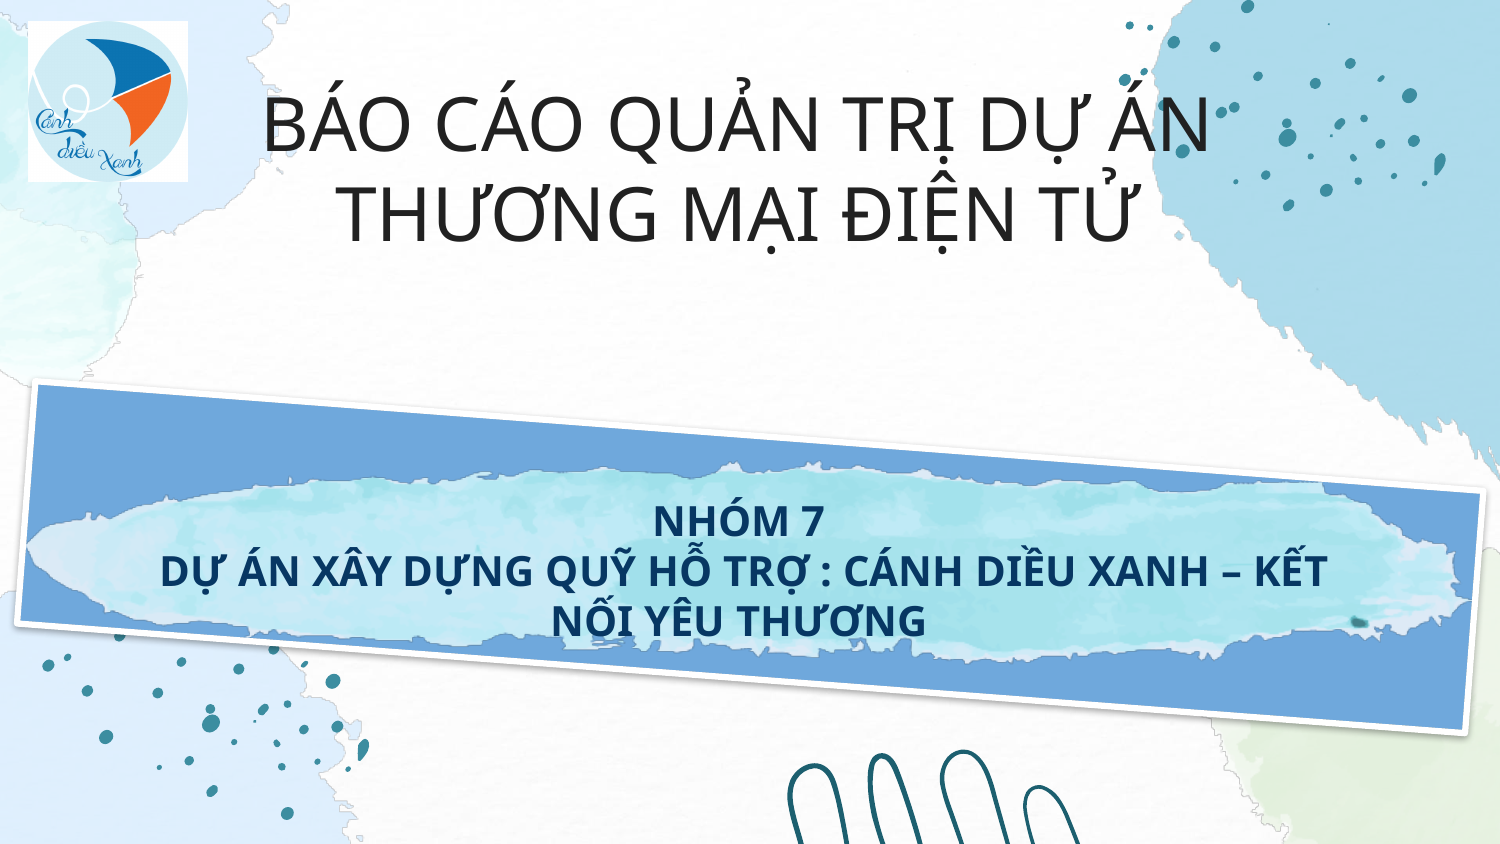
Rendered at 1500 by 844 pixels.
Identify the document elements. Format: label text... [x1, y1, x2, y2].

title BÁO CÁO QUẢN TRỊ DỰ ÁN THƯƠNG MẠI ĐIỆN TỬ [112, 47, 1363, 272]
picture [873, 759, 917, 844]
picture [945, 754, 1005, 844]
picture [793, 769, 844, 844]
picture [0, 0, 1500, 844]
picture [1027, 789, 1075, 844]
